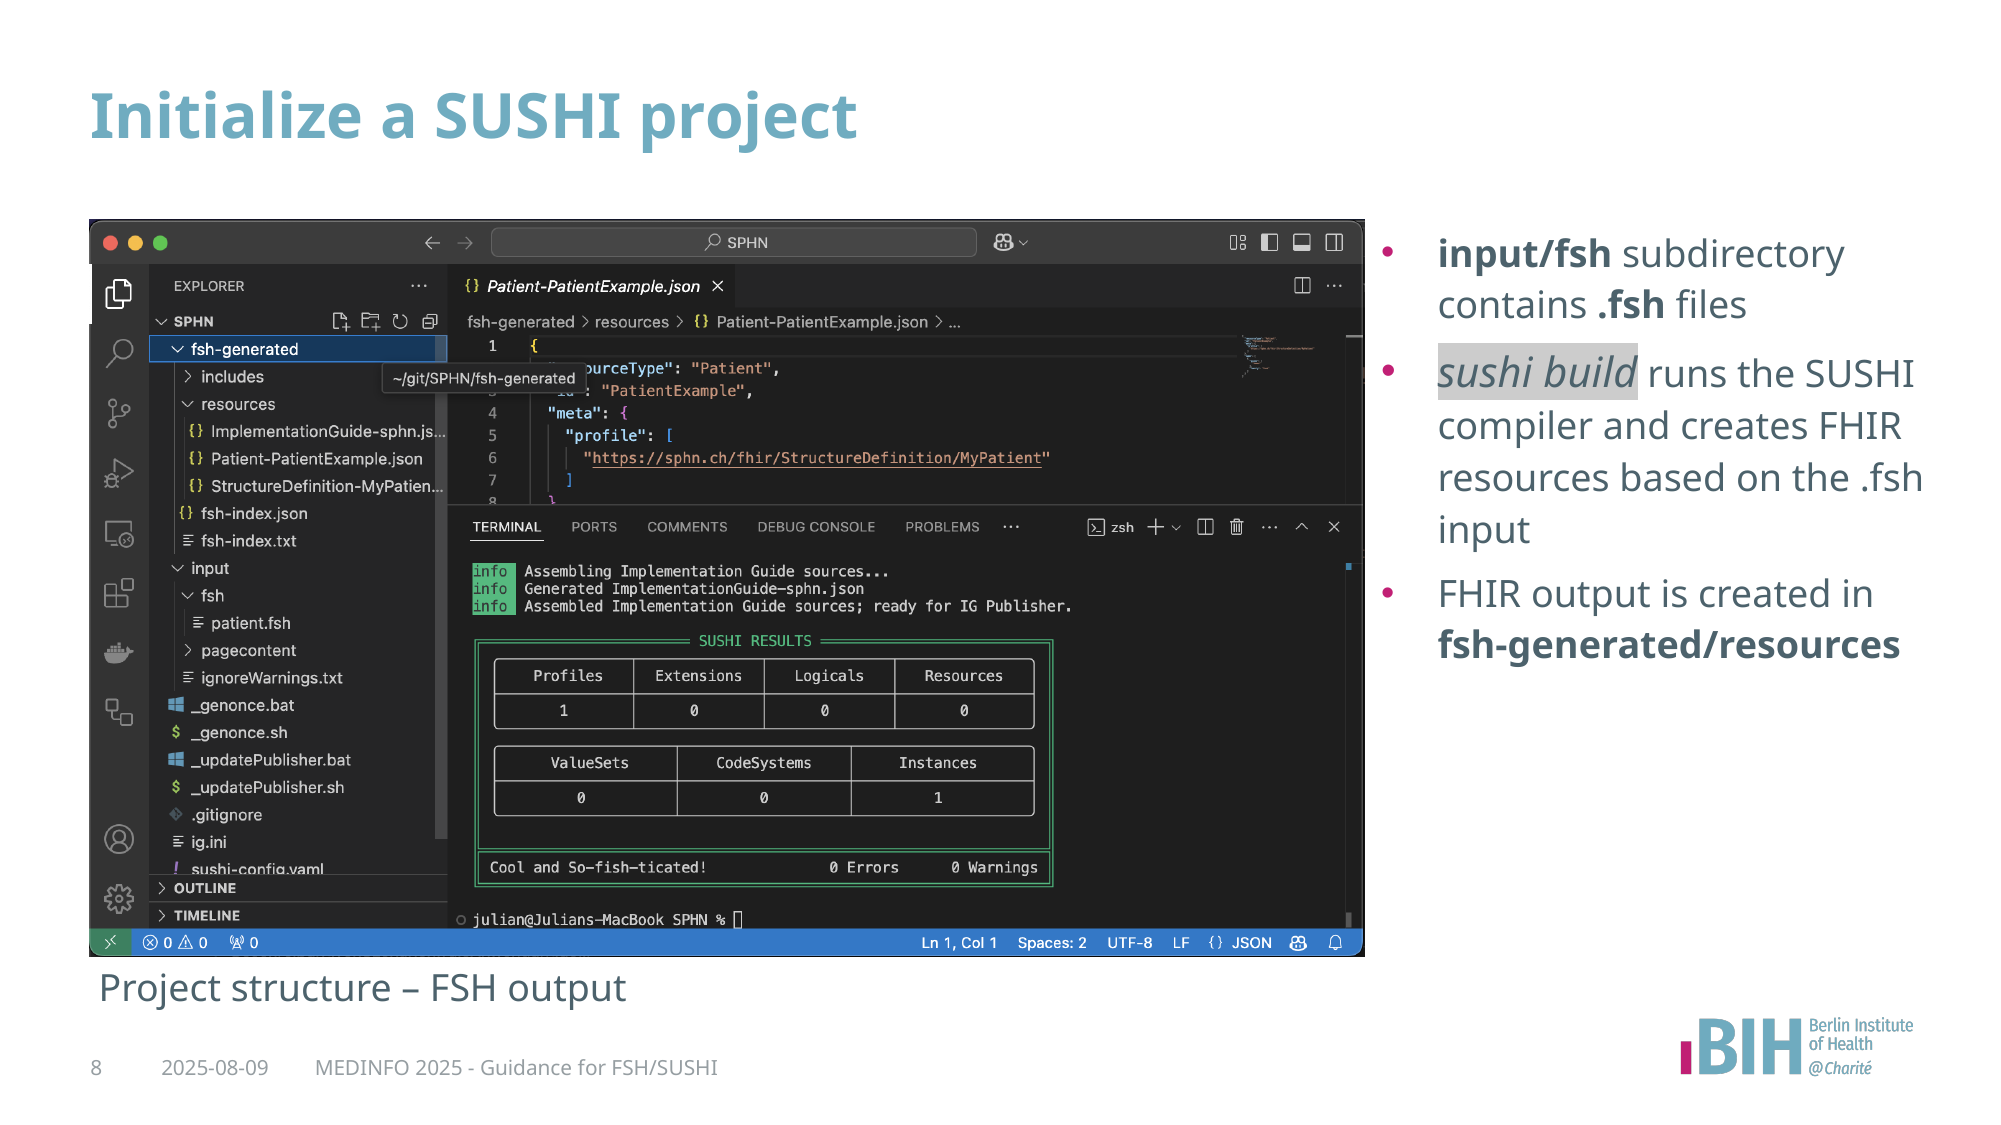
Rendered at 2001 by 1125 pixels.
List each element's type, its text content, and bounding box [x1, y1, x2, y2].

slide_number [161, 1046, 292, 1083]
text_box Project structure – FSH output [83, 956, 652, 1016]
picture [1660, 986, 1933, 1107]
picture [89, 219, 1365, 957]
slide_number 8 [90, 1046, 138, 1083]
title Initialize a SUSHI project [90, 78, 1721, 220]
list input/fsh subdirectory contains .fsh files sushi build runs the SUSHI compiler and creates FHIR resources based on the .fsh input FHIR output is created in fsh-generated/resources [1381, 219, 1934, 917]
footer MEDINFO 2025 - Guidance for FSH/SUSHI [314, 1046, 1024, 1083]
